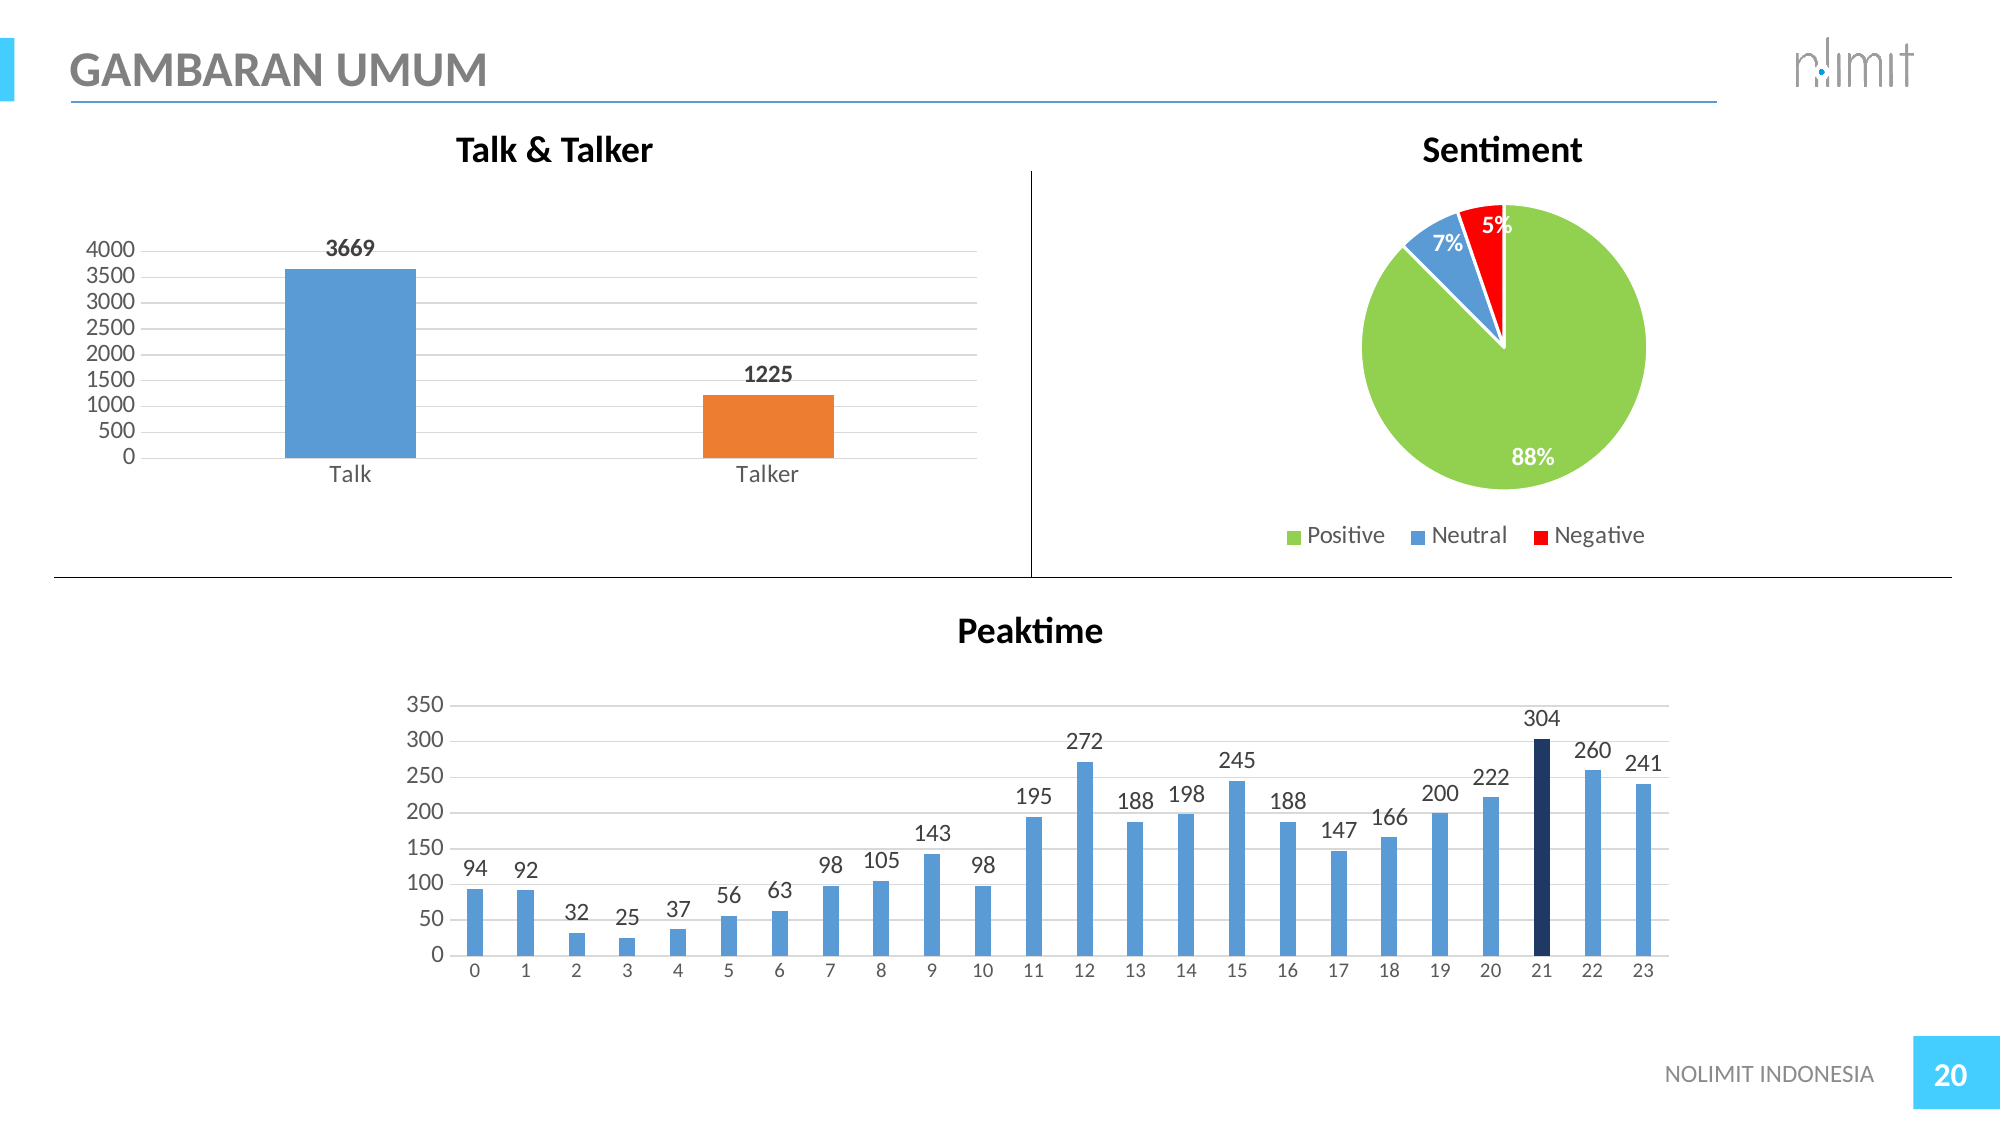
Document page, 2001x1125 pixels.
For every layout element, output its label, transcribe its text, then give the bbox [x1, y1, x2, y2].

footer NOLIMIT INDONESIA [1214, 1042, 1843, 1103]
chart [330, 668, 1717, 1026]
text_box Peaktime [942, 598, 1119, 659]
text_box Talk & Talker [441, 117, 669, 178]
picture [1794, 37, 1914, 87]
chart [1256, 183, 1750, 563]
title GAMBARAN UMUM [54, 40, 1750, 102]
slide_number 20 [1843, 1042, 1983, 1103]
chart [85, 225, 1000, 536]
text_box Sentiment [1407, 117, 1599, 178]
